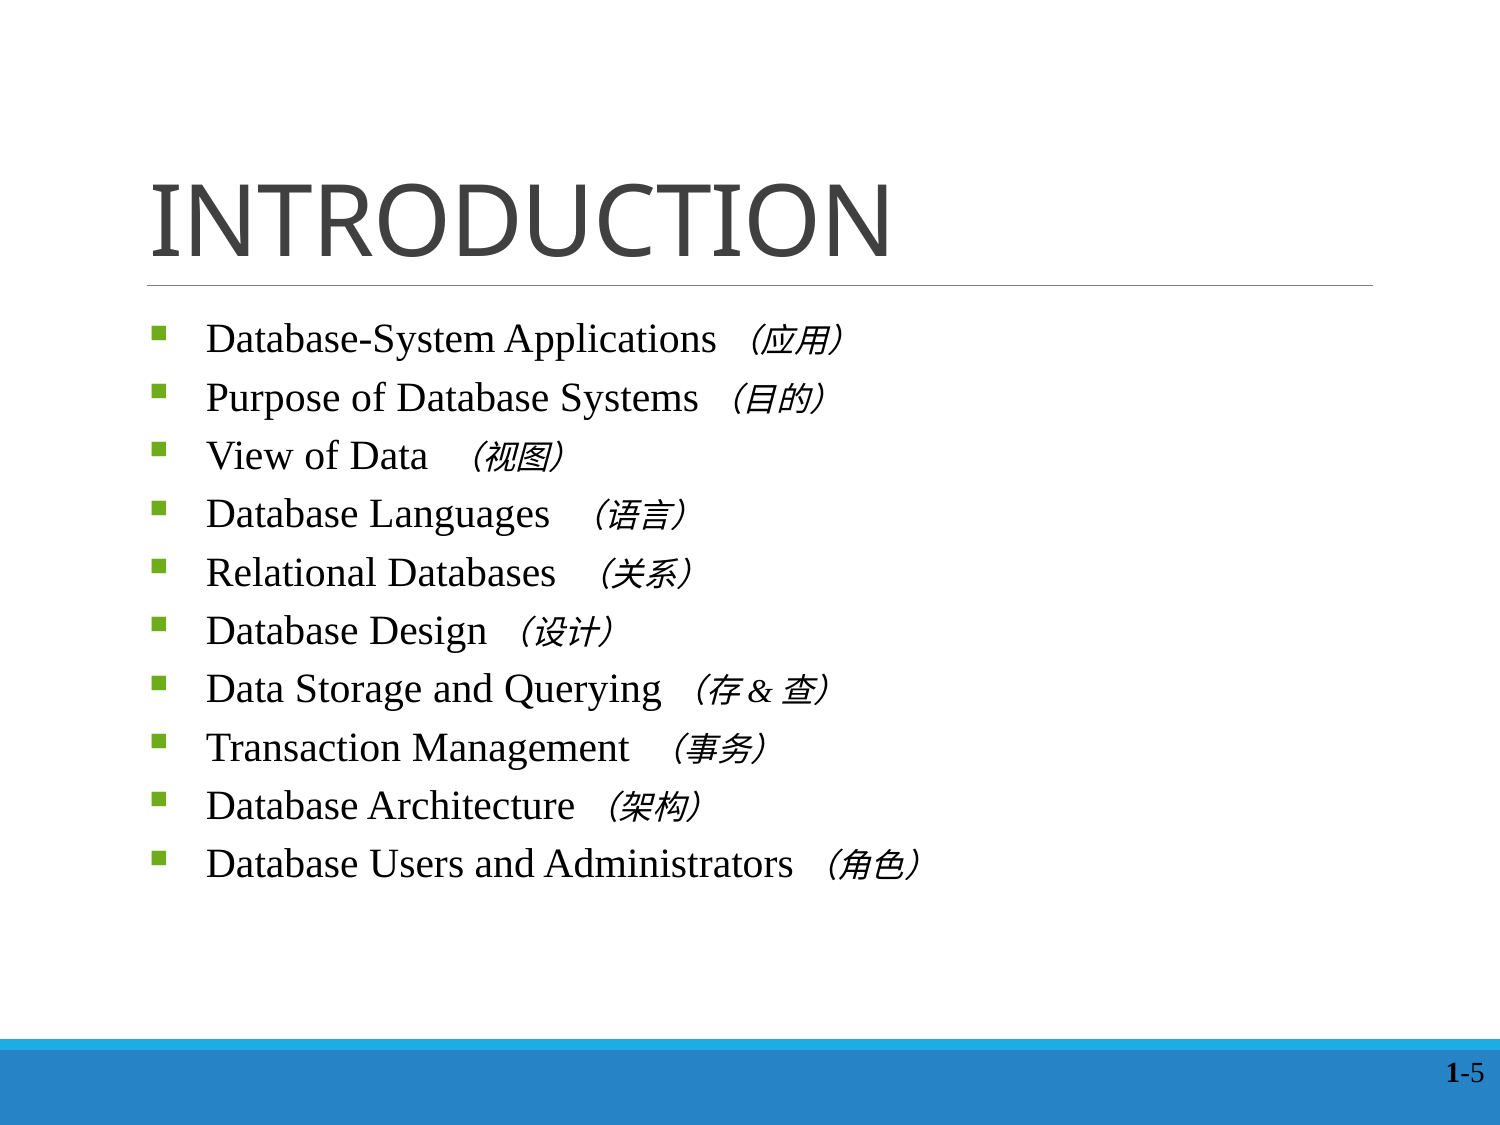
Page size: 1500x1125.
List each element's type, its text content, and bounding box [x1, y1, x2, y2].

title INTRODUCTION [134, 47, 1373, 285]
text_box Database-System Applications（应用） Purpose of Database Systems（目的） View of Data （视图） Database Languages （语言） Relational Databases （关系） Database Design（设计） Data Storage and Querying（存&查） Transaction Management （事务） Database Architecture（架构） Database Users and Administrators（角色） [134, 303, 961, 929]
slide_number 1-5 [1374, 1045, 1500, 1096]
